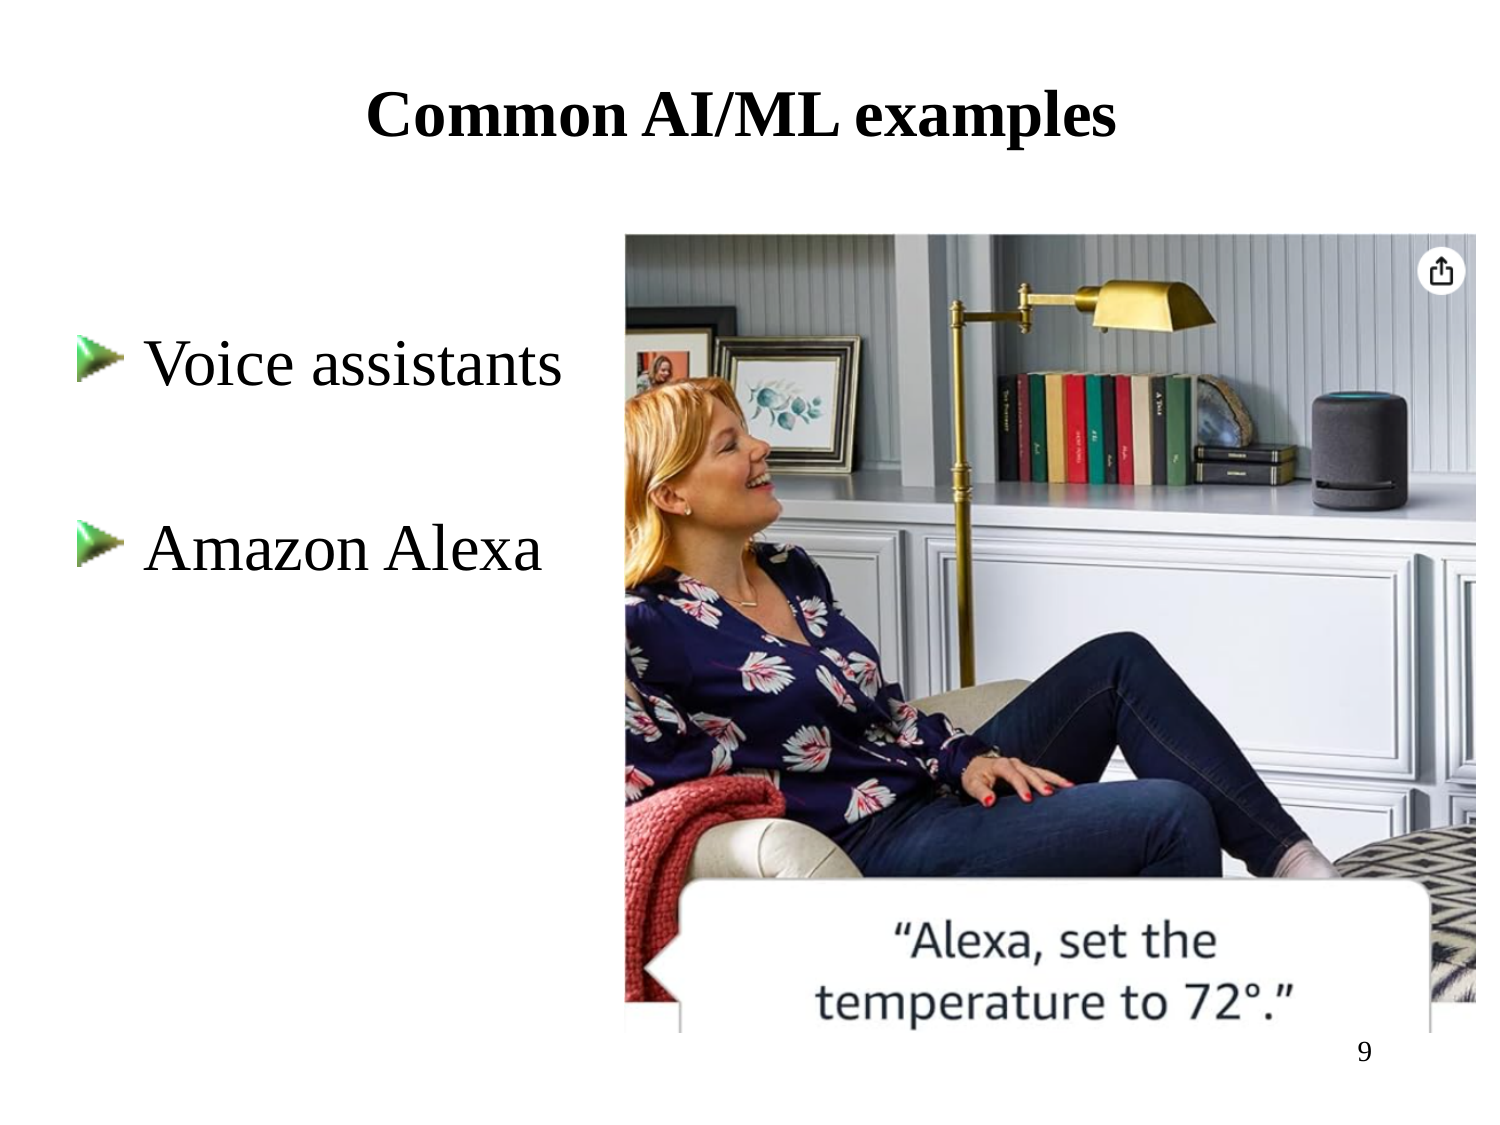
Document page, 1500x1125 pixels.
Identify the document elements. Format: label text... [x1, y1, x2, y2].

text_box Voice assistants Amazon Alexa [62, 311, 619, 684]
text_box Common AI/ML examples [350, 62, 1134, 158]
picture [77, 520, 124, 567]
slide_number 9 [1074, 1042, 1388, 1101]
picture [624, 224, 1476, 1034]
picture [77, 335, 124, 382]
